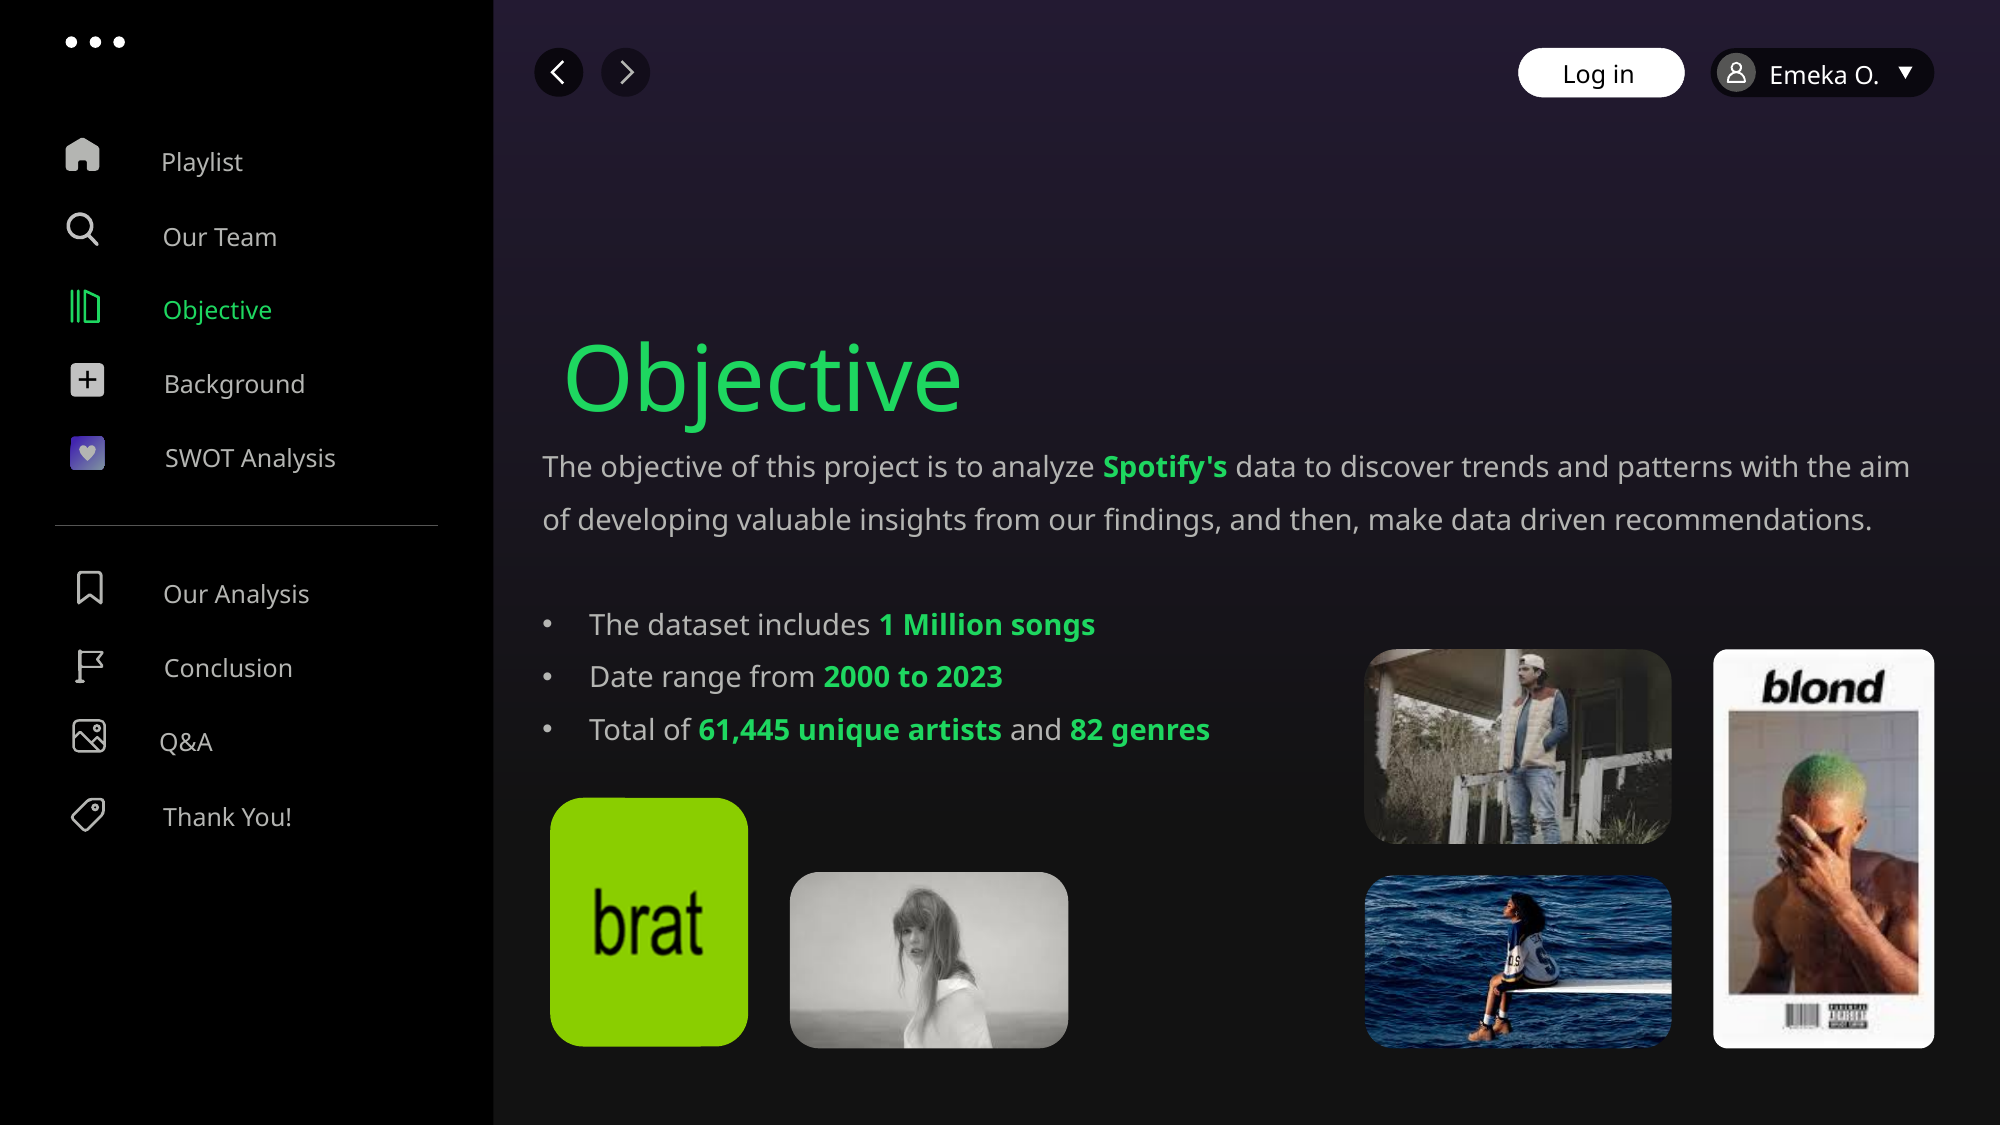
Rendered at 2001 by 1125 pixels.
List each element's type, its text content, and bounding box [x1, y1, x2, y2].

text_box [70, 289, 100, 324]
text_box Objective [547, 312, 980, 423]
text_box Q&A [144, 719, 228, 764]
text_box Emeka O. [1754, 52, 1895, 97]
text_box [1715, 51, 1757, 93]
text_box Log in [1547, 51, 1650, 96]
text_box Thank You! [148, 793, 308, 839]
picture [1713, 649, 1935, 1049]
text_box [0, 0, 494, 1125]
text_box Background [148, 361, 322, 406]
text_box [65, 36, 125, 48]
text_box [1709, 47, 1936, 99]
text_box [1726, 61, 1746, 83]
text_box The objective of this project is to analyze Spotify's data to discover trends and patterns with the aim of developing valuable insights from our findings, and then, make data driven recommendations. The dataset includes 1 Million songs Date range from 2000 to 2023 Total of 61,445 unique artists and 82 genres [527, 423, 1935, 754]
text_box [601, 47, 651, 97]
text_box [66, 212, 99, 246]
picture [1364, 875, 1672, 1049]
text_box [1896, 65, 1915, 82]
text_box Playlist [146, 138, 259, 184]
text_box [70, 797, 105, 832]
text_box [72, 719, 106, 753]
picture [550, 797, 749, 1047]
text_box Conclusion [149, 645, 309, 690]
text_box Objective [148, 287, 288, 333]
text_box [77, 570, 103, 605]
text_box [70, 363, 105, 397]
picture [789, 871, 1069, 1049]
text_box [1517, 47, 1686, 99]
text_box Our Team [147, 213, 293, 259]
text_box Our Analysis [148, 570, 326, 616]
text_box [534, 47, 584, 97]
text_box SWOT Analysis [150, 434, 352, 480]
text_box [74, 649, 104, 684]
picture [1364, 649, 1672, 844]
text_box [65, 137, 100, 171]
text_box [70, 436, 105, 470]
